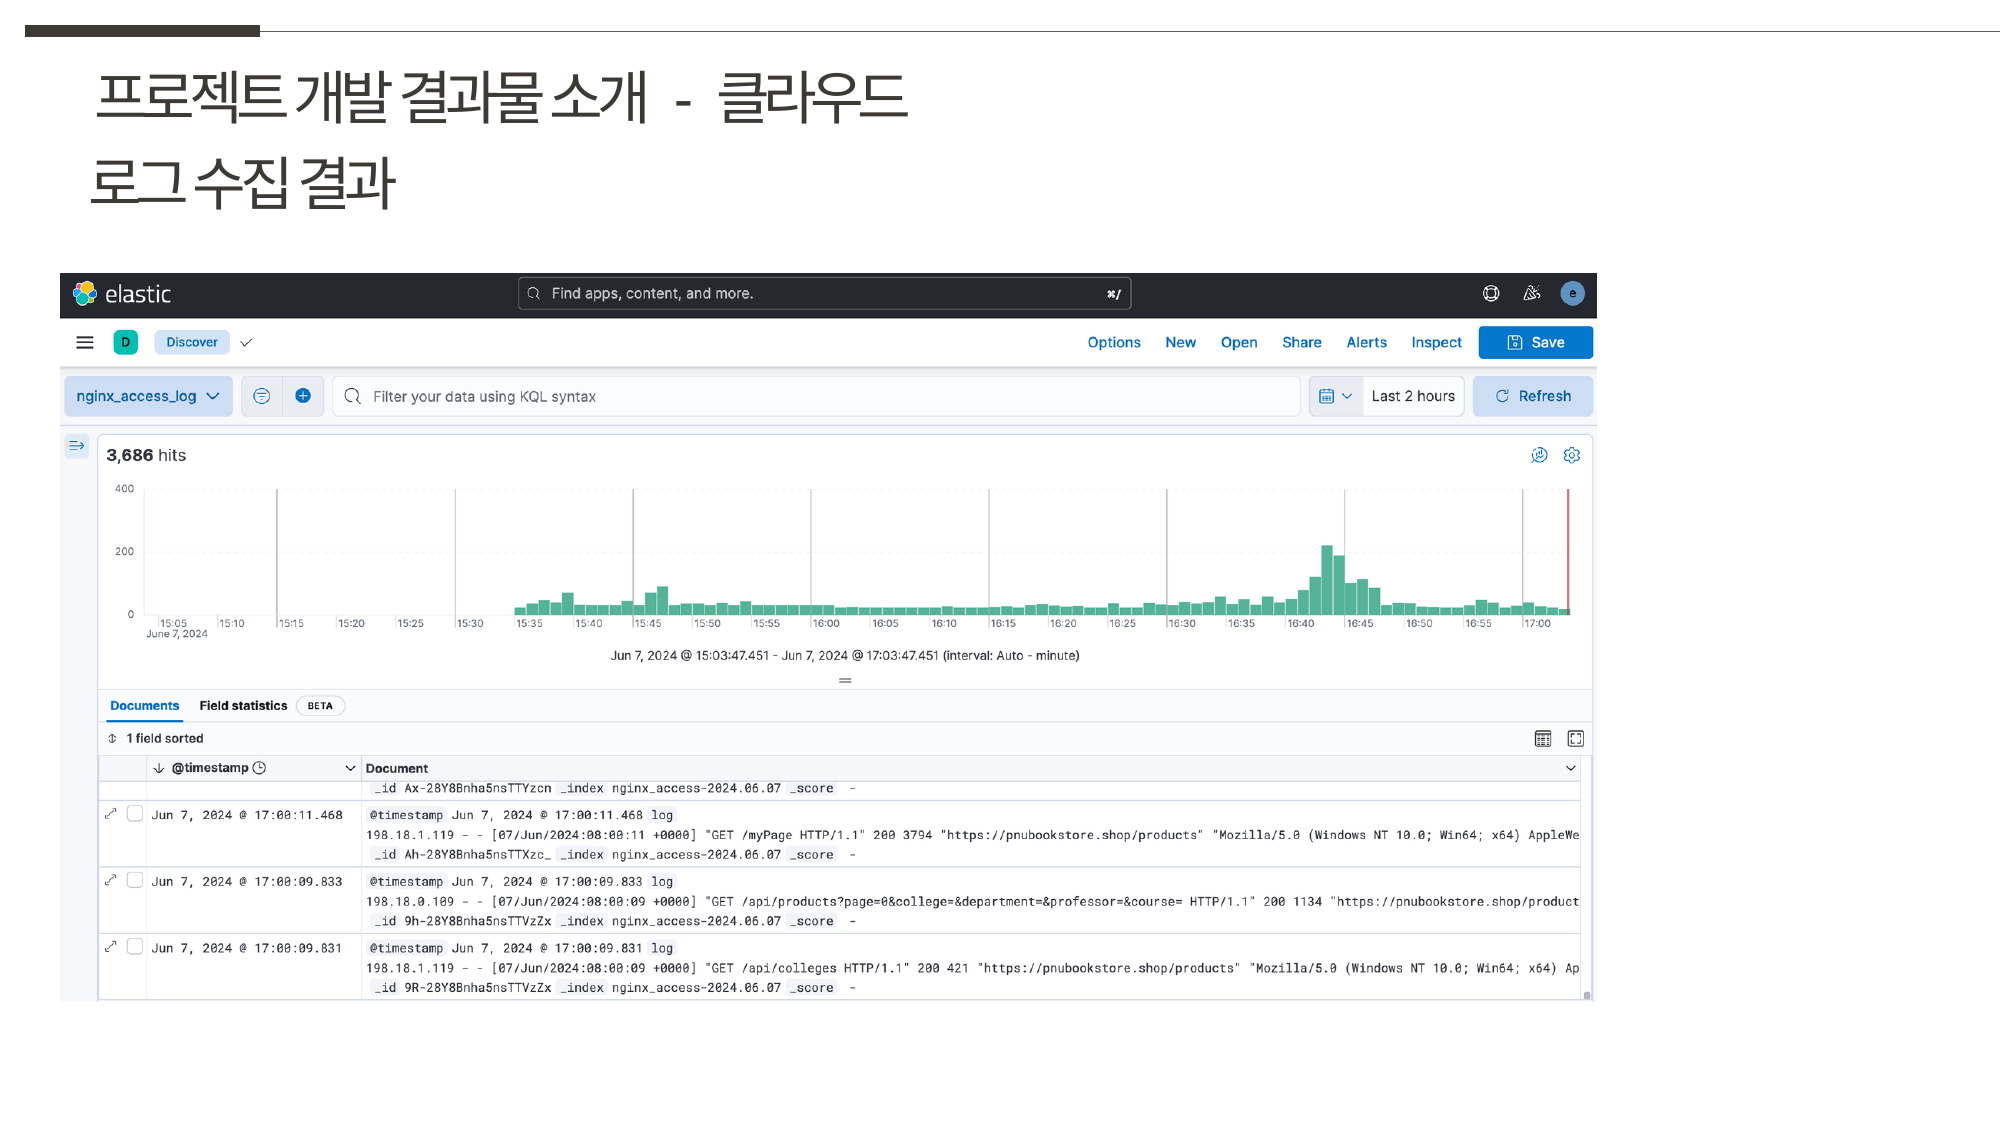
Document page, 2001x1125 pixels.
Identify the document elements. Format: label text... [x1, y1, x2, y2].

text_box 프로젝트 개발 결과물 소개 - 클라우드 [79, 54, 927, 139]
picture [60, 273, 1597, 1002]
text_box 로그 수집 결과 [73, 140, 413, 225]
